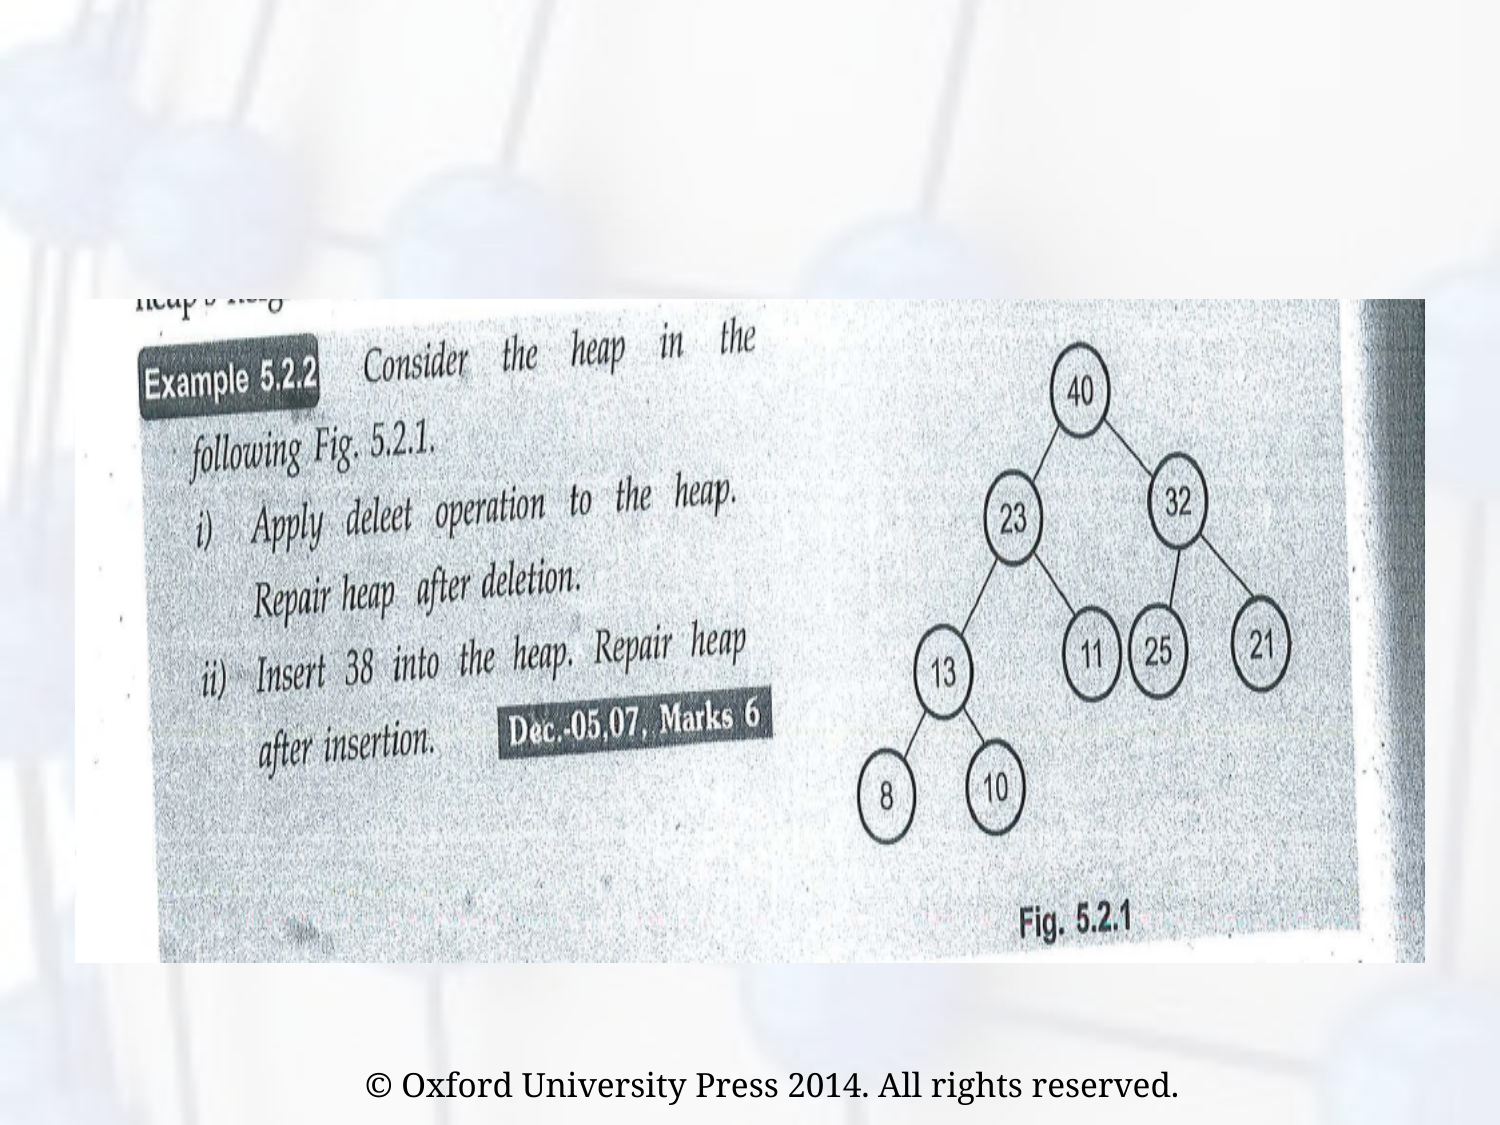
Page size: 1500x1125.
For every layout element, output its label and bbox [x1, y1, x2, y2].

picture [0, 0, 1500, 1125]
list [74, 299, 1426, 963]
